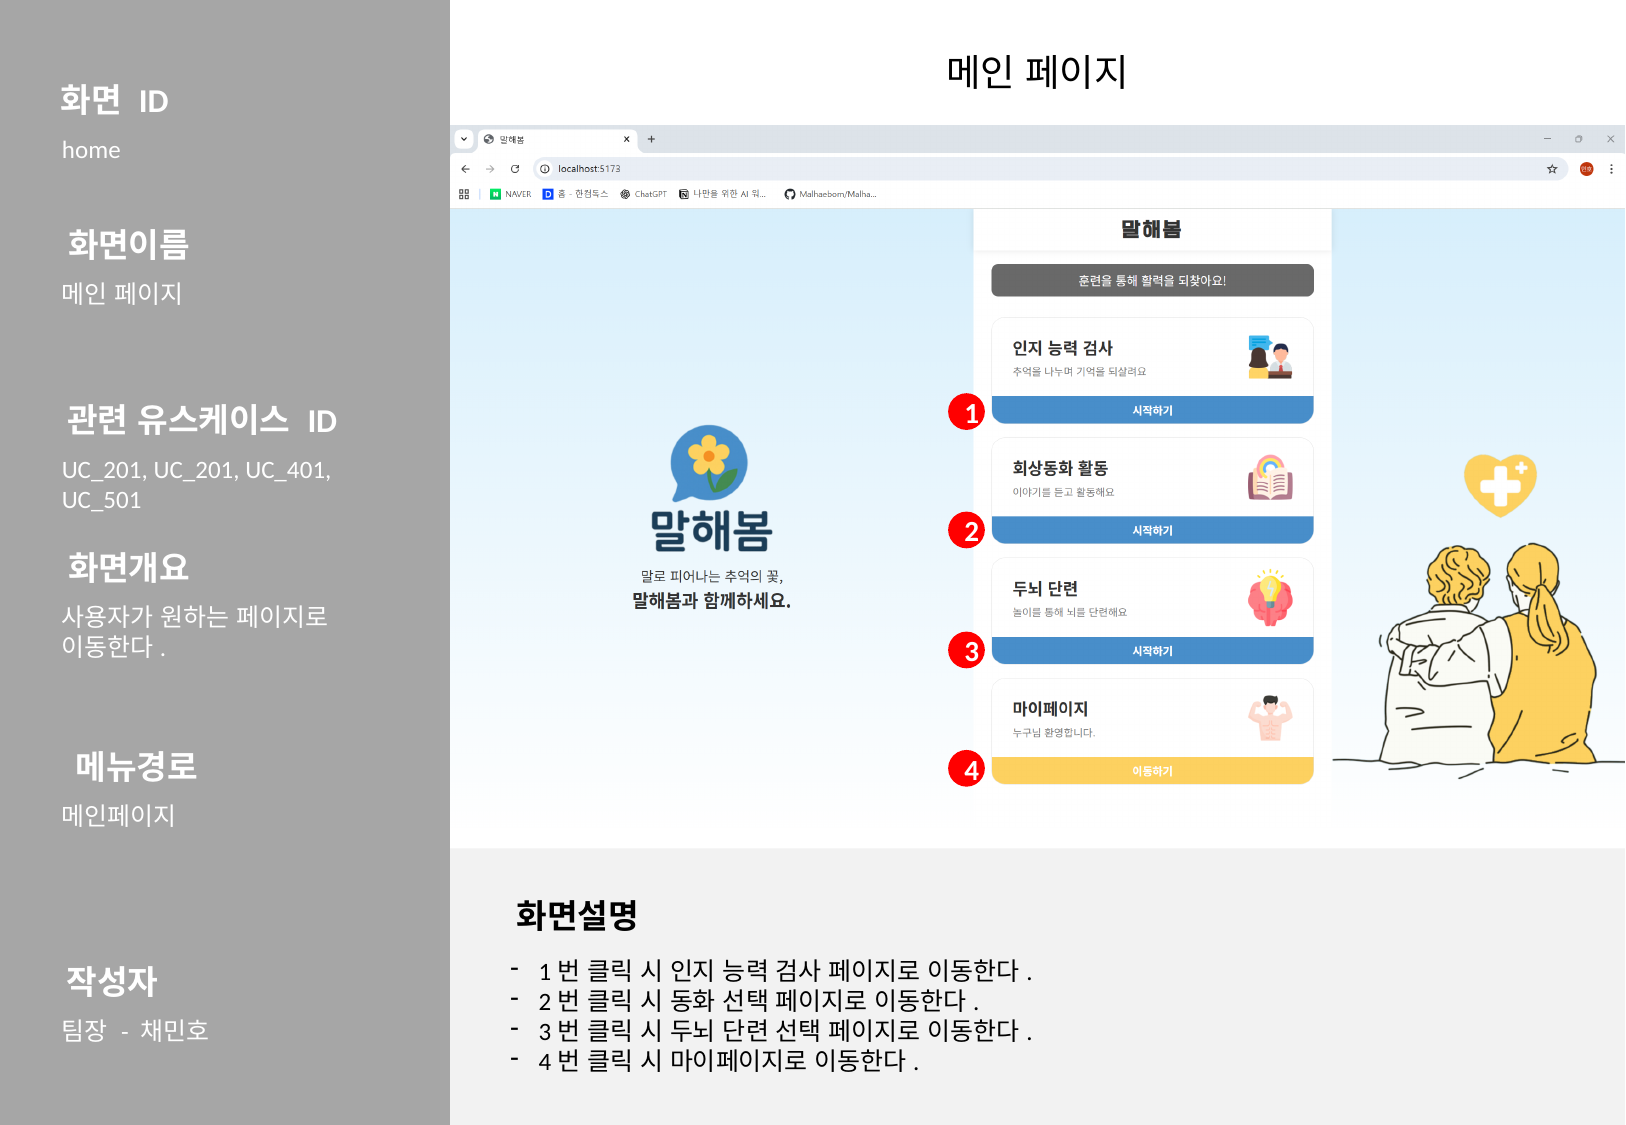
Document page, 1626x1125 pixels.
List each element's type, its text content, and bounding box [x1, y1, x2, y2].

text_box 화면설명 [501, 887, 654, 943]
picture [449, 125, 1625, 828]
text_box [46, 70, 404, 172]
text_box [0, 0, 450, 1125]
text_box 메인 페이지 [931, 41, 1145, 101]
text_box 1번 클릭 시 인지 능력 검사 페이지로 이동한다. 2번 클릭 시 동화 선택 페이지로 이동한다. 3번 클릭 시 두뇌 단련 선택 페이지로 이동한다. 4번 클릭 시 마이페이지로 이동한다. [495, 948, 1593, 1084]
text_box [46, 738, 437, 840]
text_box [450, 848, 1625, 1125]
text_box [46, 539, 404, 671]
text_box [46, 215, 404, 317]
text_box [46, 953, 404, 1055]
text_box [46, 390, 404, 522]
